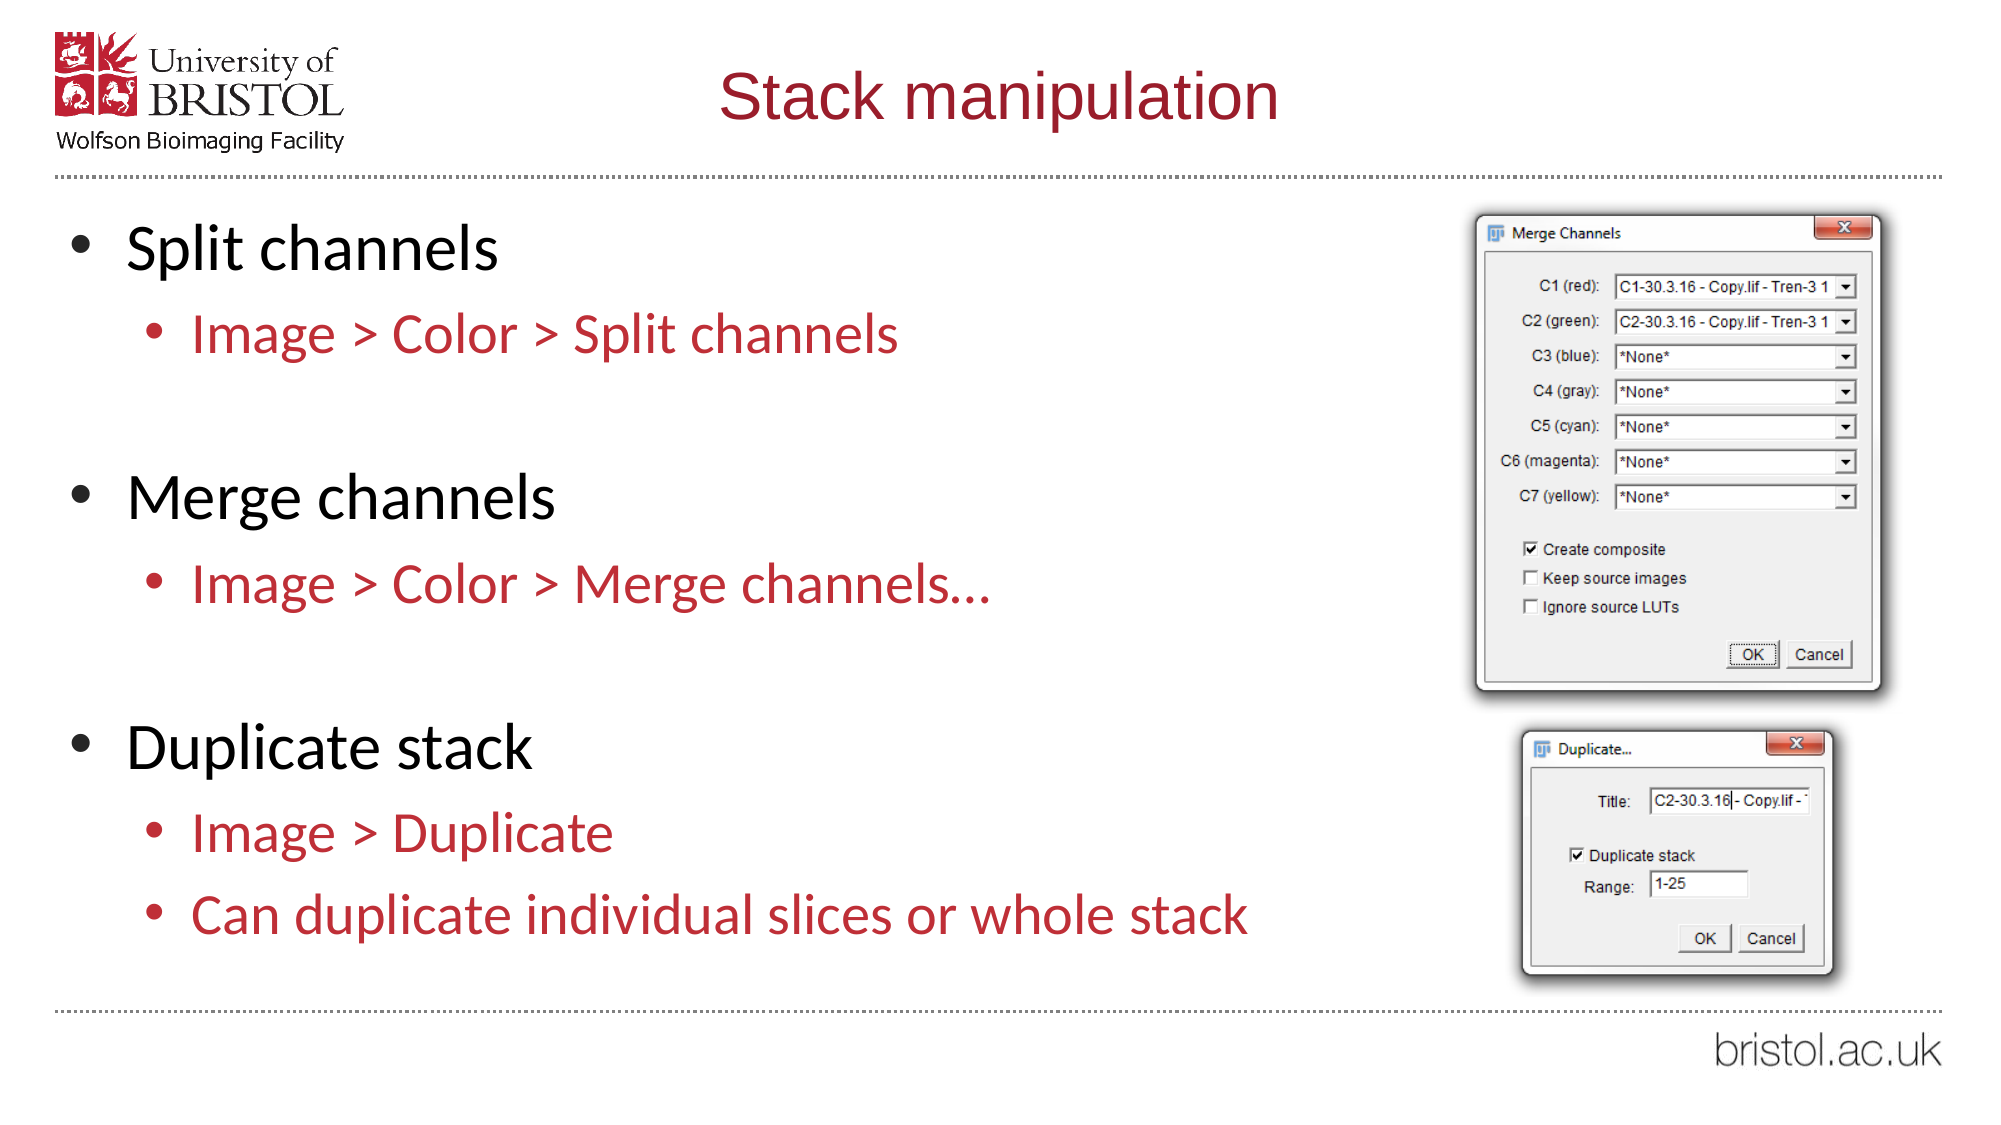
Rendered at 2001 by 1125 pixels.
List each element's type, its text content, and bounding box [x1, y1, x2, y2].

picture [1458, 195, 1903, 997]
picture [1700, 1023, 1945, 1080]
picture [55, 32, 344, 153]
title Stack manipulation [396, 41, 1604, 140]
list Split channels Image > Color > Split channels Merge channels Image > Color > Merge channels… Duplicate stack Image > Duplicate Can duplicate individual slices or whole stack [55, 196, 1410, 1005]
